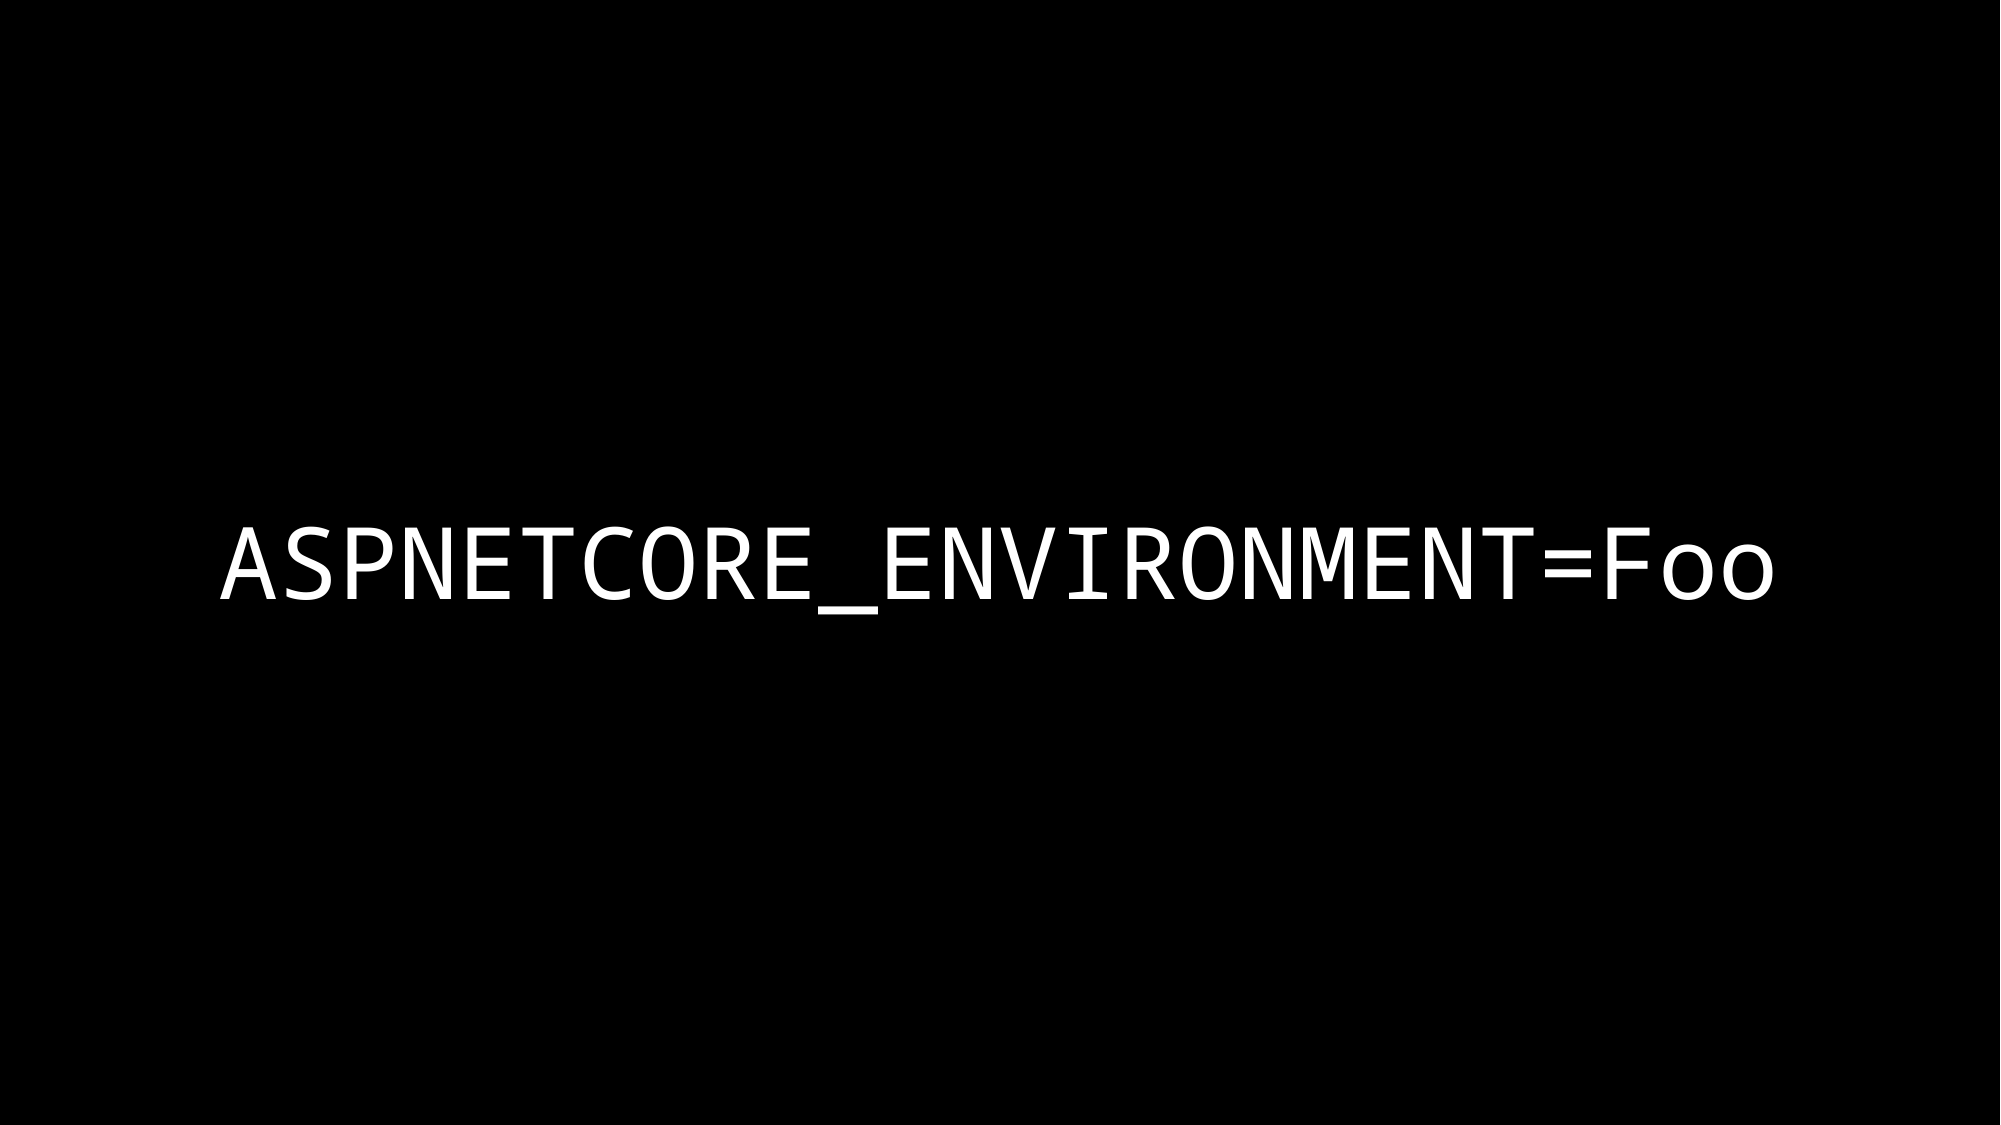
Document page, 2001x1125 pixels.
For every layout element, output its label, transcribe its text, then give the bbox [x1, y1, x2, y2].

title ASPNETCORE_ENVIRONMENT=Foo [136, 280, 1862, 749]
